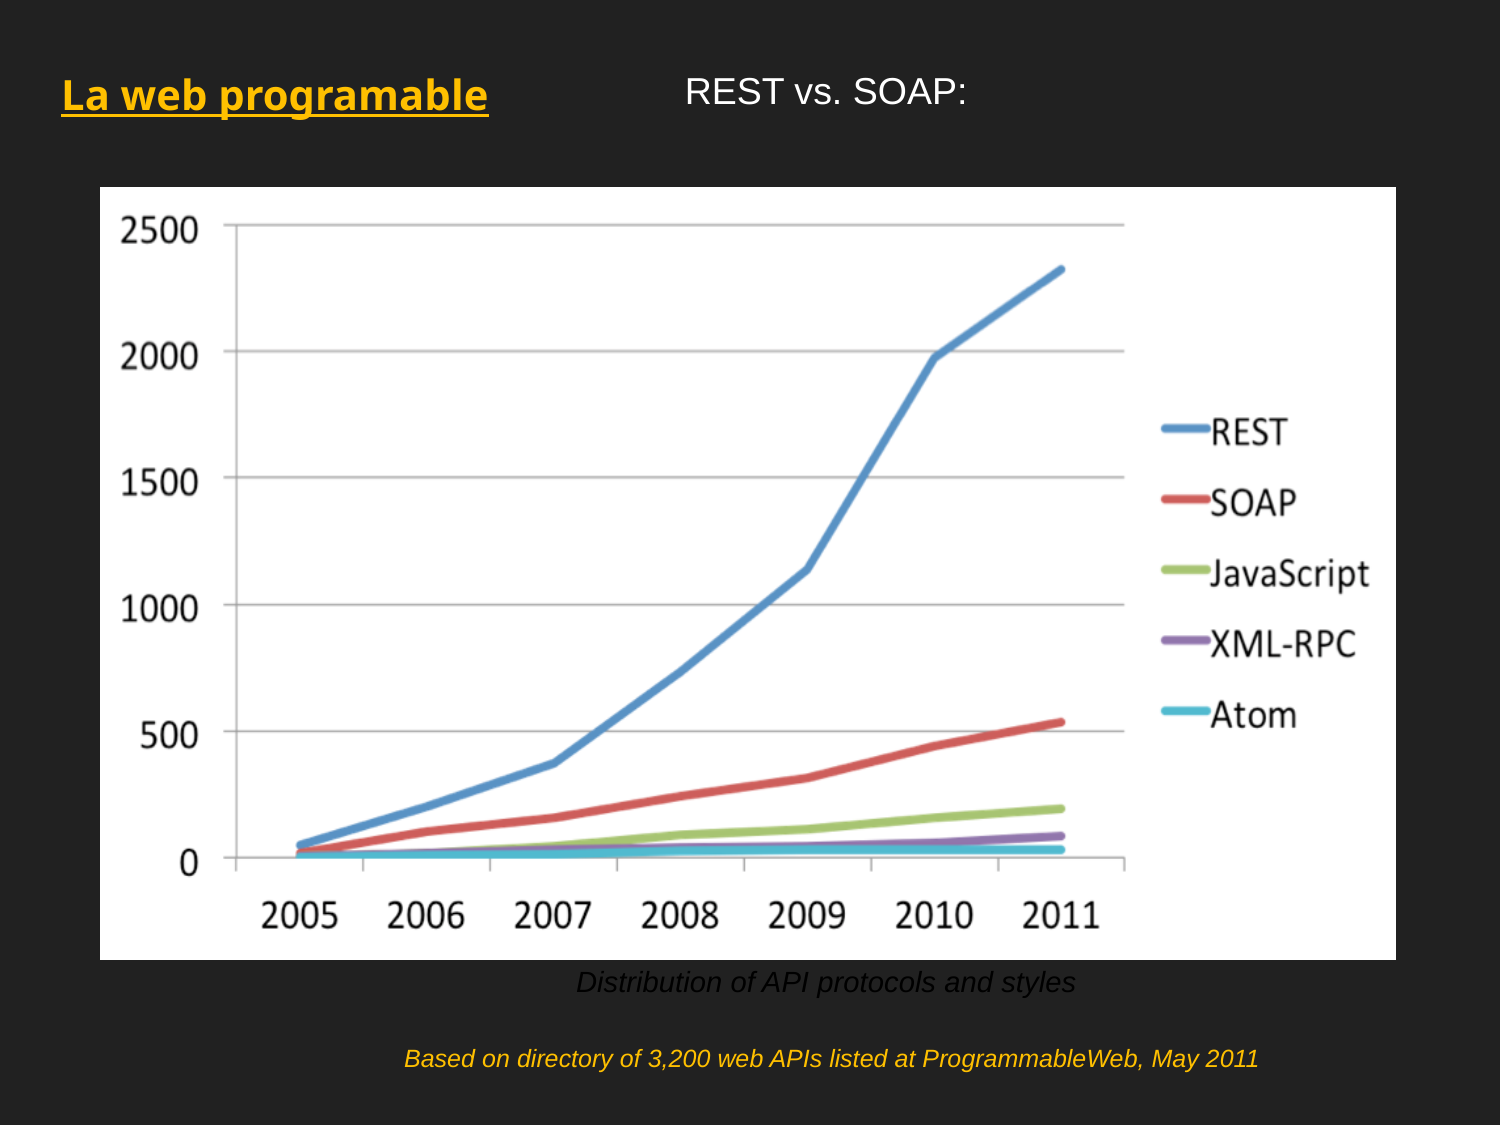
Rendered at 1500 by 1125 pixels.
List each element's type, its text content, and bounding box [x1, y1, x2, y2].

text_box La web programable [46, 61, 504, 127]
text_box Distribution of API protocols and styles [0, 955, 1500, 1006]
text_box Based on directory of 3,200 web APIs listed at ProgrammableWeb, May 2011 [343, 1035, 1323, 1081]
picture [100, 187, 1396, 960]
text_box REST vs. SOAP: [82, 0, 1500, 220]
